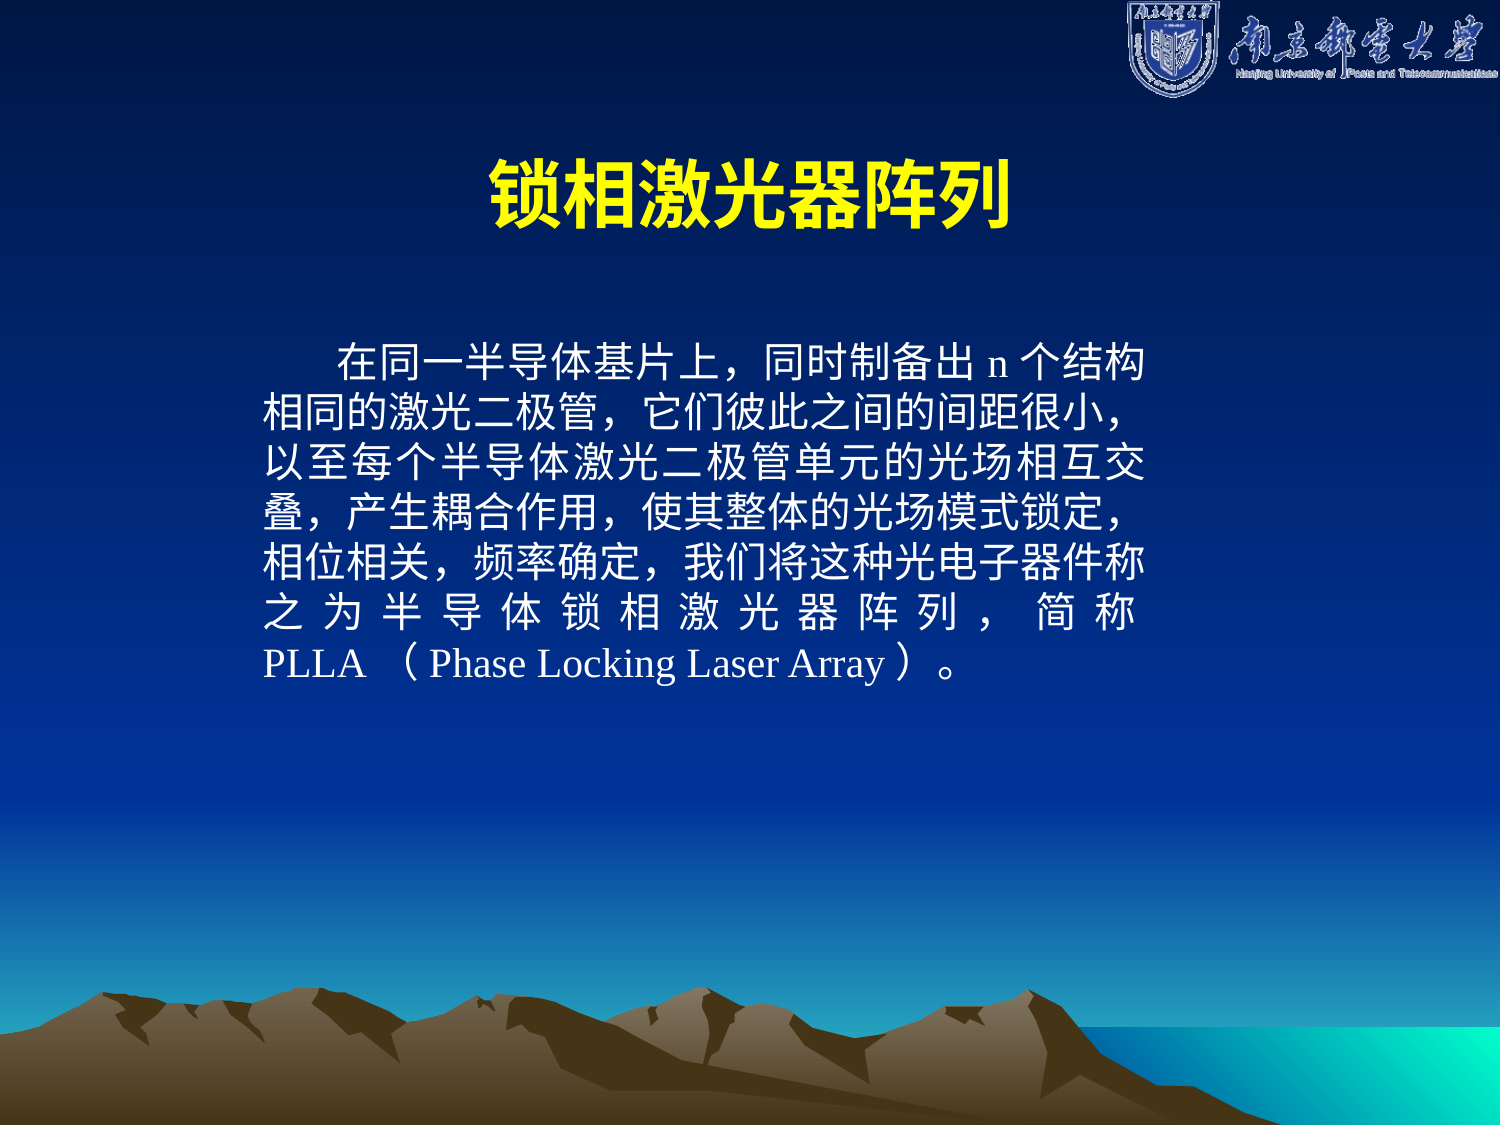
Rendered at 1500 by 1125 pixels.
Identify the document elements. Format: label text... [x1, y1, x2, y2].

title 锁相激光器阵列 [74, 110, 1426, 299]
list 在同一半导体基片上，同时制备出n个结构相同的激光二极管，它们彼此之间的间距很小，以至每个半导体激光二极管单元的光场相互交叠，产生耦合作用，使其整体的光场模式锁定，相位相关，频率确定，我们将这种光电子器件称之为半导体锁相激光器阵列，简称PLLA（Phase Locking Laser Array）。 [247, 327, 1162, 789]
slide_number [1074, 1024, 1426, 1101]
picture [1125, 0, 1500, 100]
